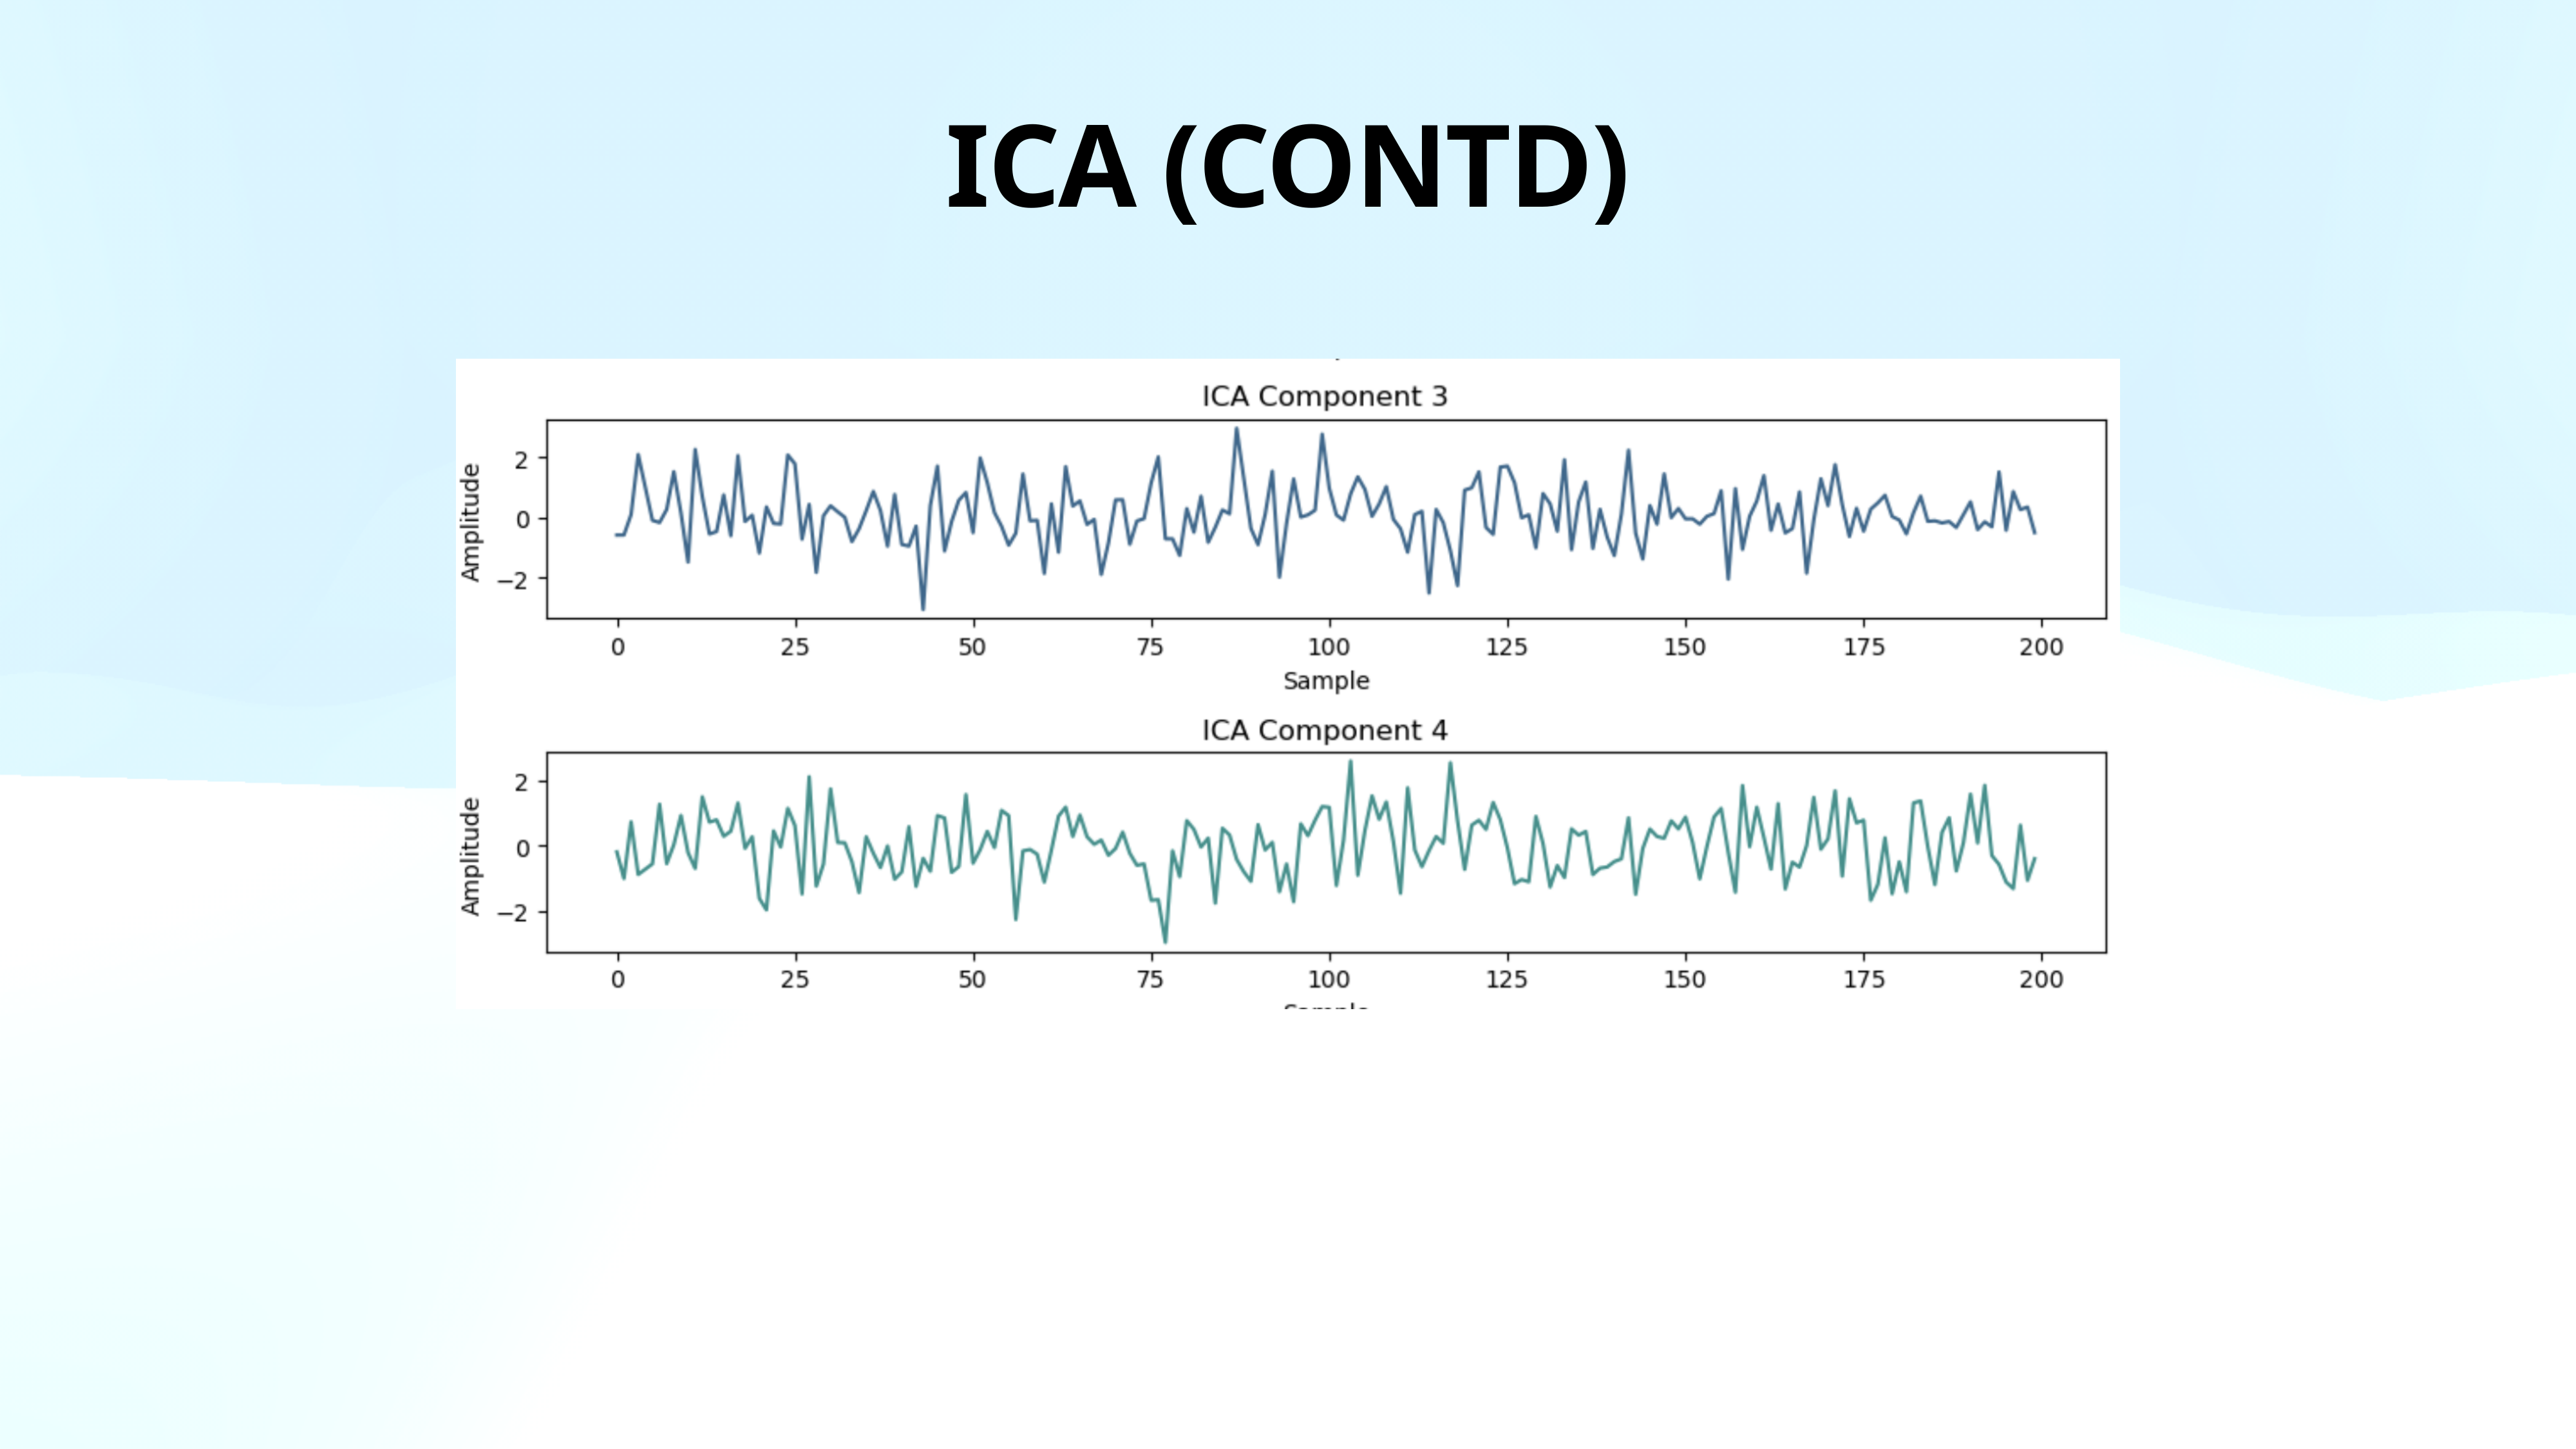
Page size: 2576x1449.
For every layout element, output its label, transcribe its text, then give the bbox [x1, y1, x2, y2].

title ICA (CONTD) [127, 113, 2449, 266]
picture [0, 0, 2576, 1449]
